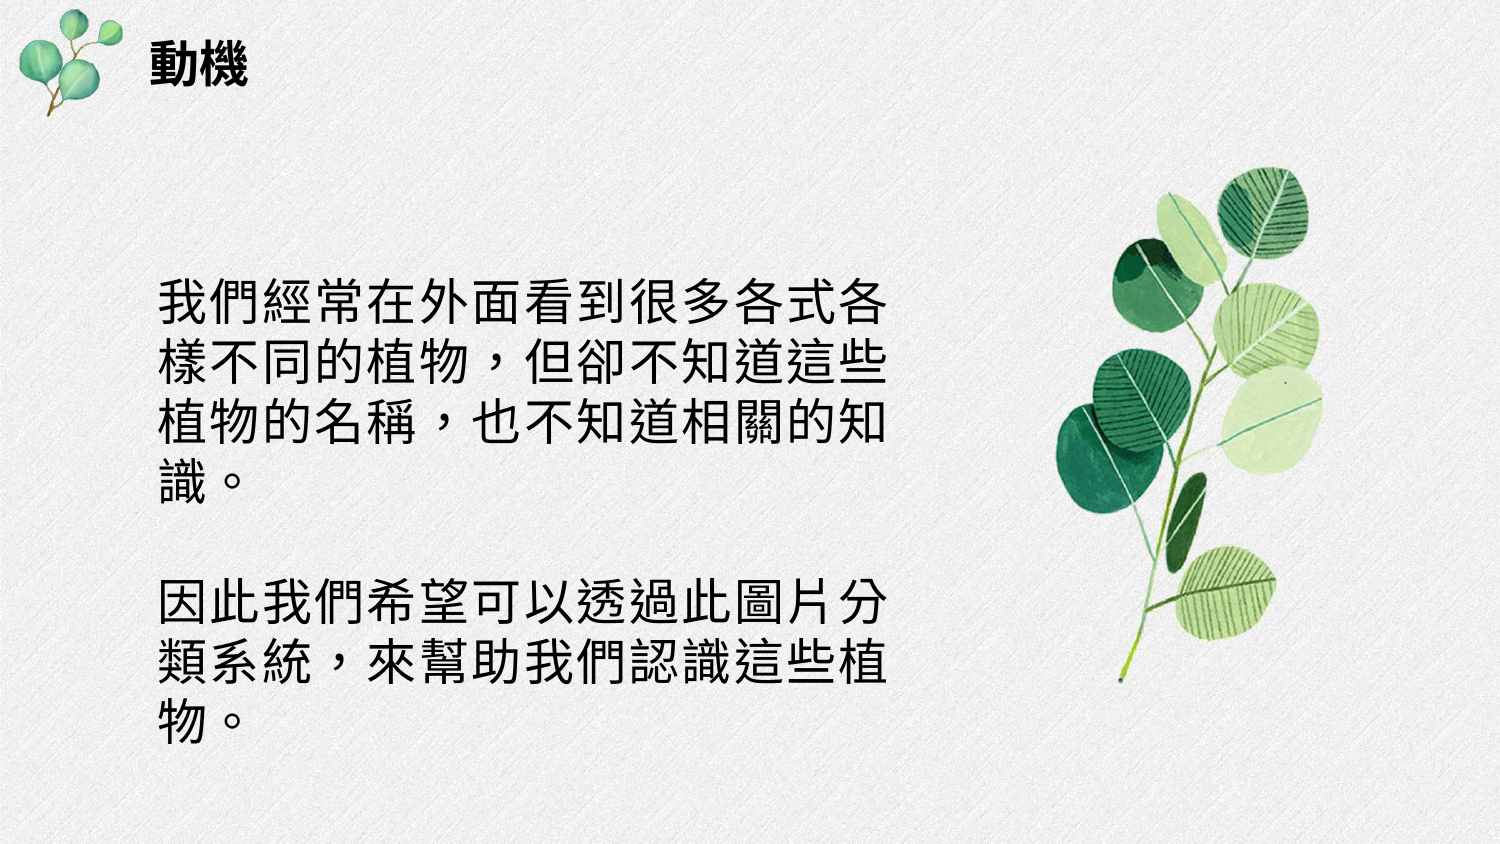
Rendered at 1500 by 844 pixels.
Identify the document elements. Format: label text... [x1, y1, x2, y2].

text_box 動機 [155, 17, 267, 108]
picture [0, 0, 1500, 844]
text_box 我們經常在外面看到很多各式各樣不同的植物，但卻不知道這些植物的名稱，也不知道相關的知識。 因此我們希望可以透過此圖片分類系統，來幫助我們認識這些植物。 [142, 255, 905, 766]
